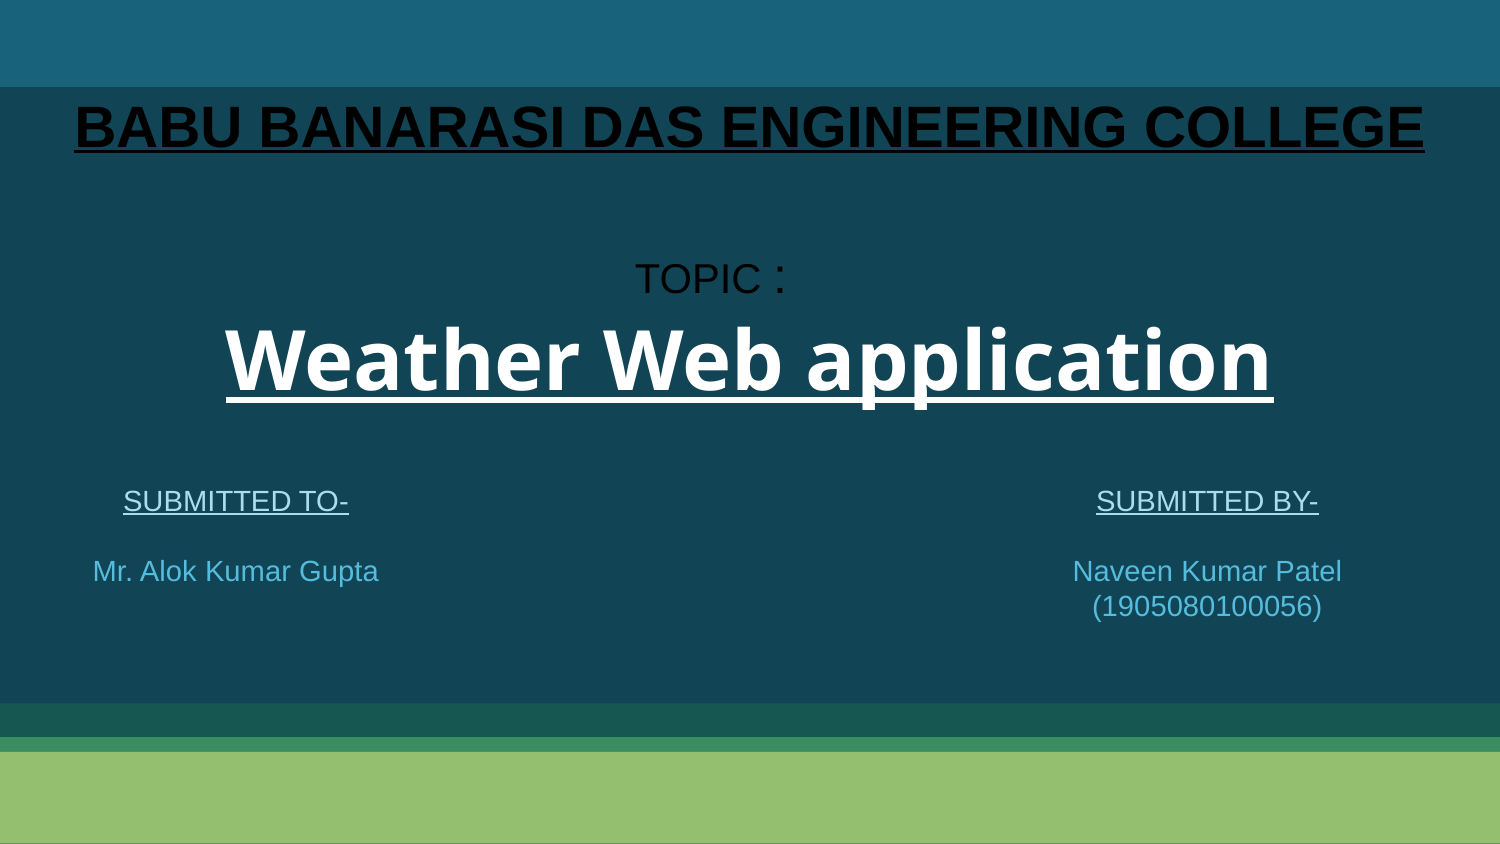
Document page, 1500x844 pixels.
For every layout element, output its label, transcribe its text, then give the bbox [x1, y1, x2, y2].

title Weather Web application [203, 245, 1297, 422]
text_box SUBMITTED BY- Naveen Kumar Patel (1905080100056) [975, 474, 1440, 630]
text_box SUBMITTED TO- Mr. Alok Kumar Gupta [60, 474, 412, 595]
text_box BABU BANARASI DAS ENGINEERING COLLEGE [28, 81, 1471, 167]
text_box TOPIC : [494, 235, 928, 311]
